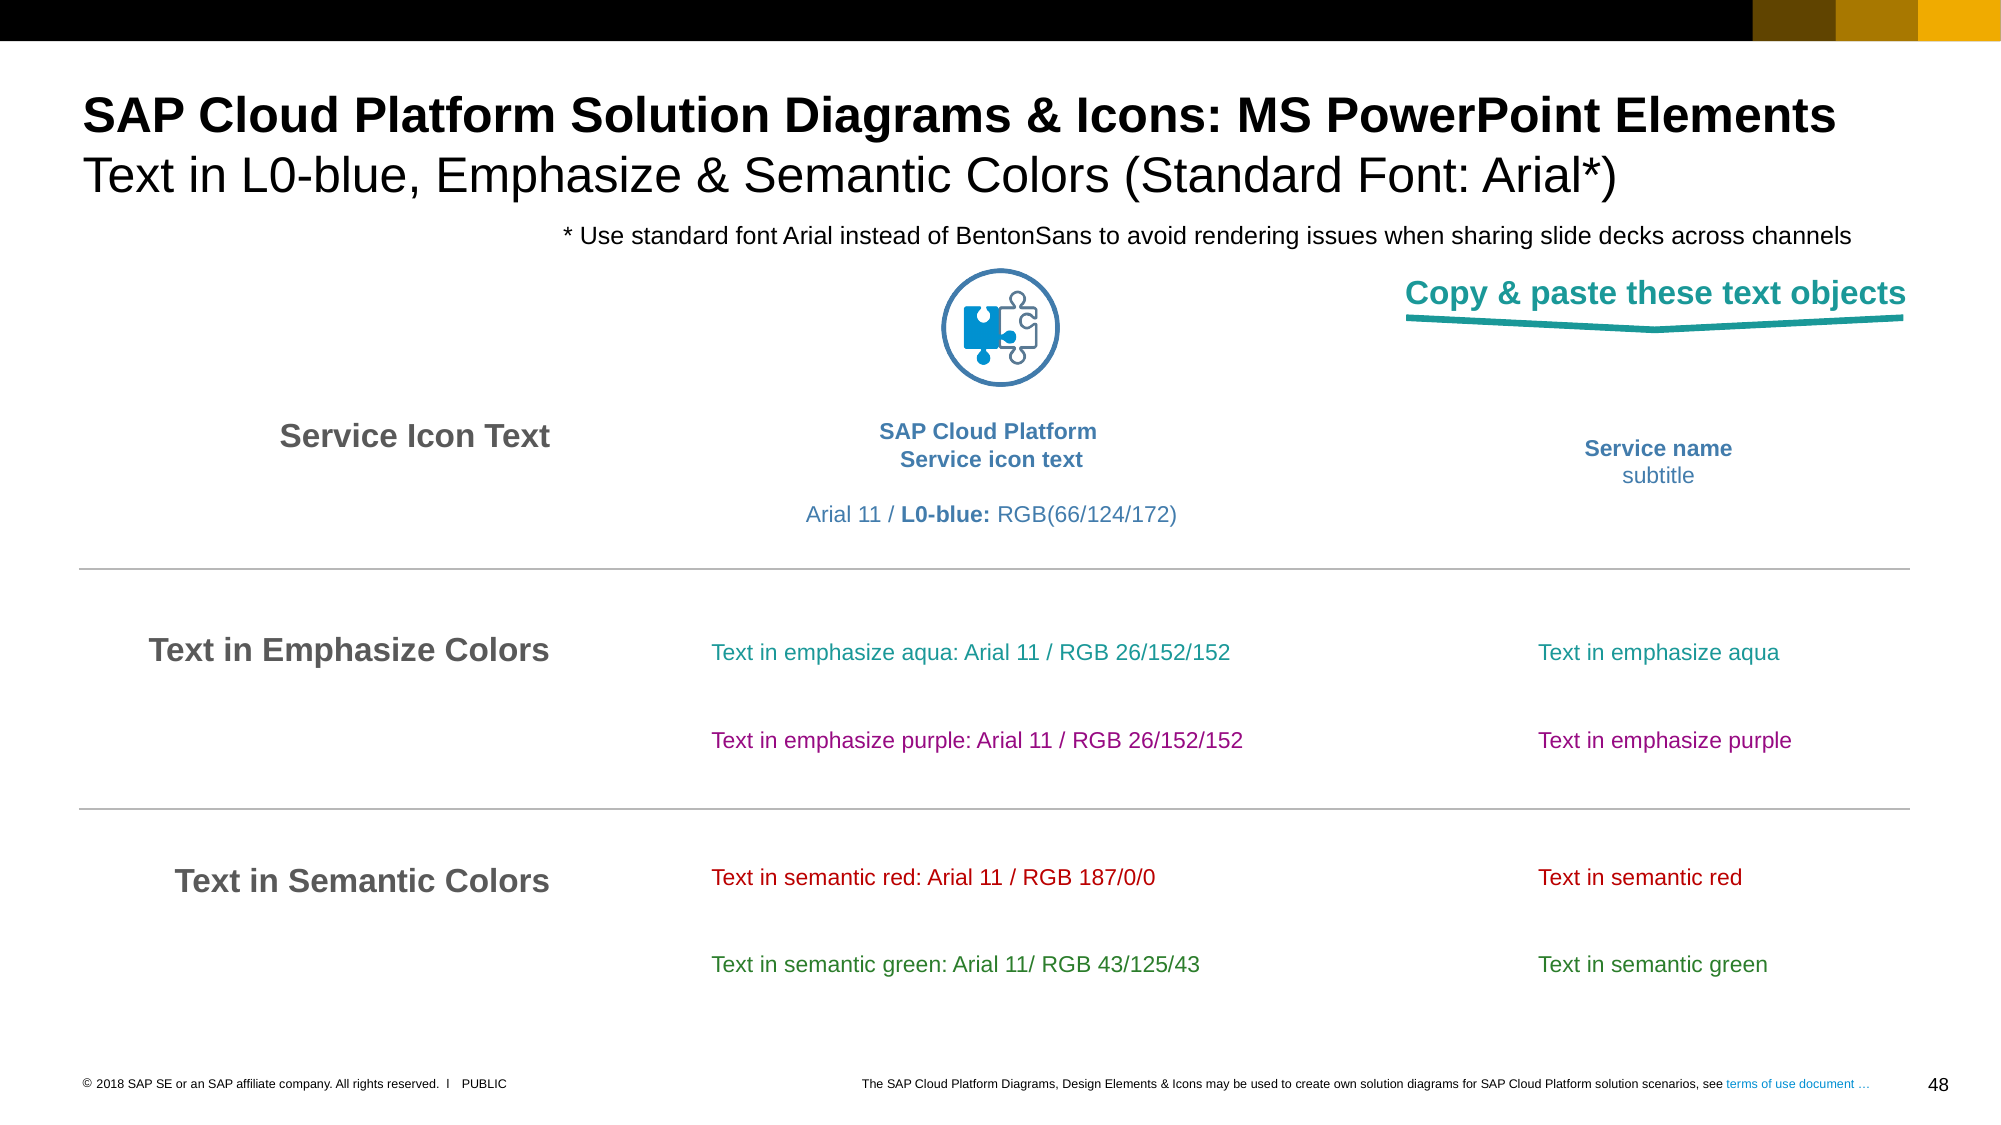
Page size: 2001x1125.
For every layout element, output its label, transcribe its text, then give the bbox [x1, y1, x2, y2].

text_box Service name subtitle [1507, 428, 1811, 493]
picture [940, 267, 1060, 387]
text_box Copy & paste these text objects [1394, 264, 1918, 317]
text_box SAP Cloud Platform Service icon text Arial 11 / L0-blue: RGB(66/124/172) [766, 408, 1218, 535]
text_box [1406, 314, 1903, 333]
text_box * Use standard font Arial instead of BentonSans to avoid rendering issues when sharing slide decks across channels [548, 212, 1955, 257]
text_box Text in semantic red: Arial 11 / RGB 187/0/0 [703, 854, 1191, 898]
text_box Text in emphasize purple: Arial 11 / RGB 26/152/152 [703, 717, 1298, 761]
picture [1748, 1081, 1756, 1088]
text_box Text in Semantic Colors [78, 853, 557, 906]
text_box Text in emphasize purple [1530, 717, 1869, 761]
text_box Text in emphasize aqua [1530, 629, 1869, 673]
text_box Text in semantic red [1530, 854, 1869, 898]
text_box Text in Emphasize Colors [78, 622, 557, 675]
text_box Service Icon Text [256, 408, 557, 460]
text_box Text in emphasize aqua: Arial 11 / RGB 26/152/152 [703, 629, 1416, 673]
text_box Text in semantic green: Arial 11/ RGB 43/125/43 [703, 941, 1333, 985]
text_box Text in semantic green [1530, 941, 1869, 985]
title SAP Cloud Platform Solution Diagrams & Icons: MS PowerPoint Elements Text in L0-blue, Emphasize & Semantic Colors (Standard Font: Arial*) [82, 82, 1918, 204]
